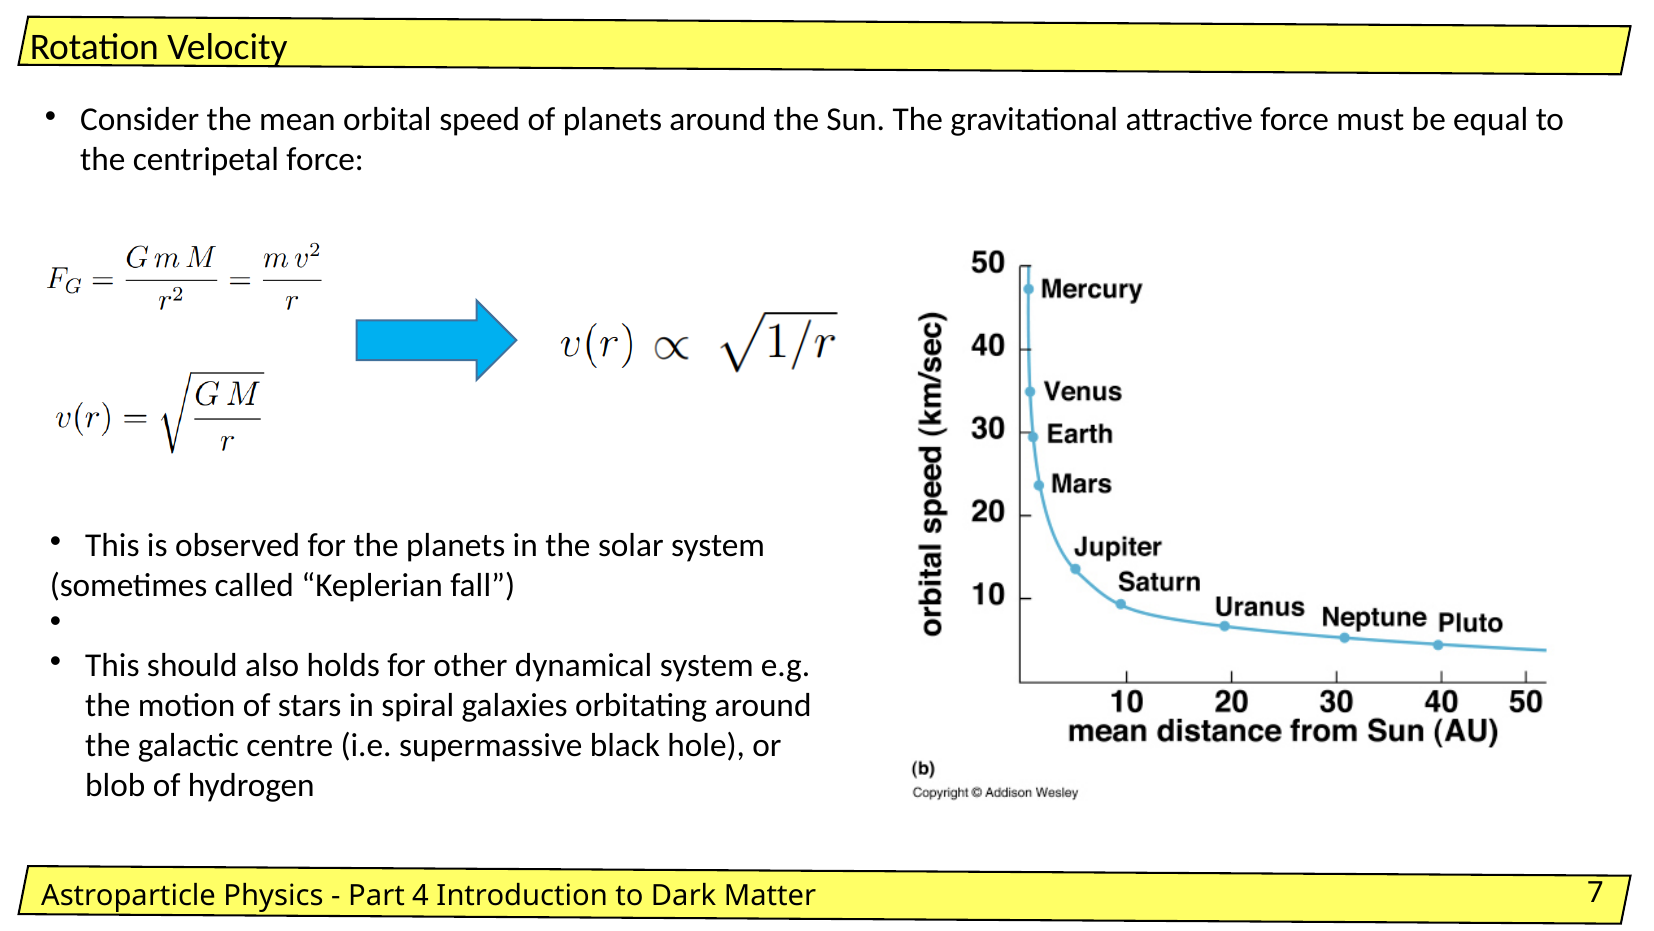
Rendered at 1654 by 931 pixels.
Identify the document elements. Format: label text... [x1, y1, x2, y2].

picture [553, 270, 634, 398]
picture [50, 362, 275, 458]
picture [708, 307, 845, 381]
picture [34, 228, 331, 320]
text_box This is observed for the planets in the solar system (sometimes called “Keplerian fall”) This should also holds for other dynamical system e.g. the motion of stars in spiral galaxies orbitating around the galactic centre (i.e. supermassive black hole), or blob of hydrogen [35, 515, 848, 878]
text_box Astroparticle Physics - Part 4 Introduction to Dark Matter [40, 876, 939, 931]
text_box [356, 300, 517, 380]
picture [638, 318, 706, 387]
text_box Consider the mean orbital speed of planets around the Sun. The gravitational attractive force must be equal to the centripetal force: [29, 90, 1604, 231]
picture [899, 239, 1562, 811]
text_box <number> [1218, 873, 1604, 931]
text_box Rotation Velocity [14, 15, 364, 77]
